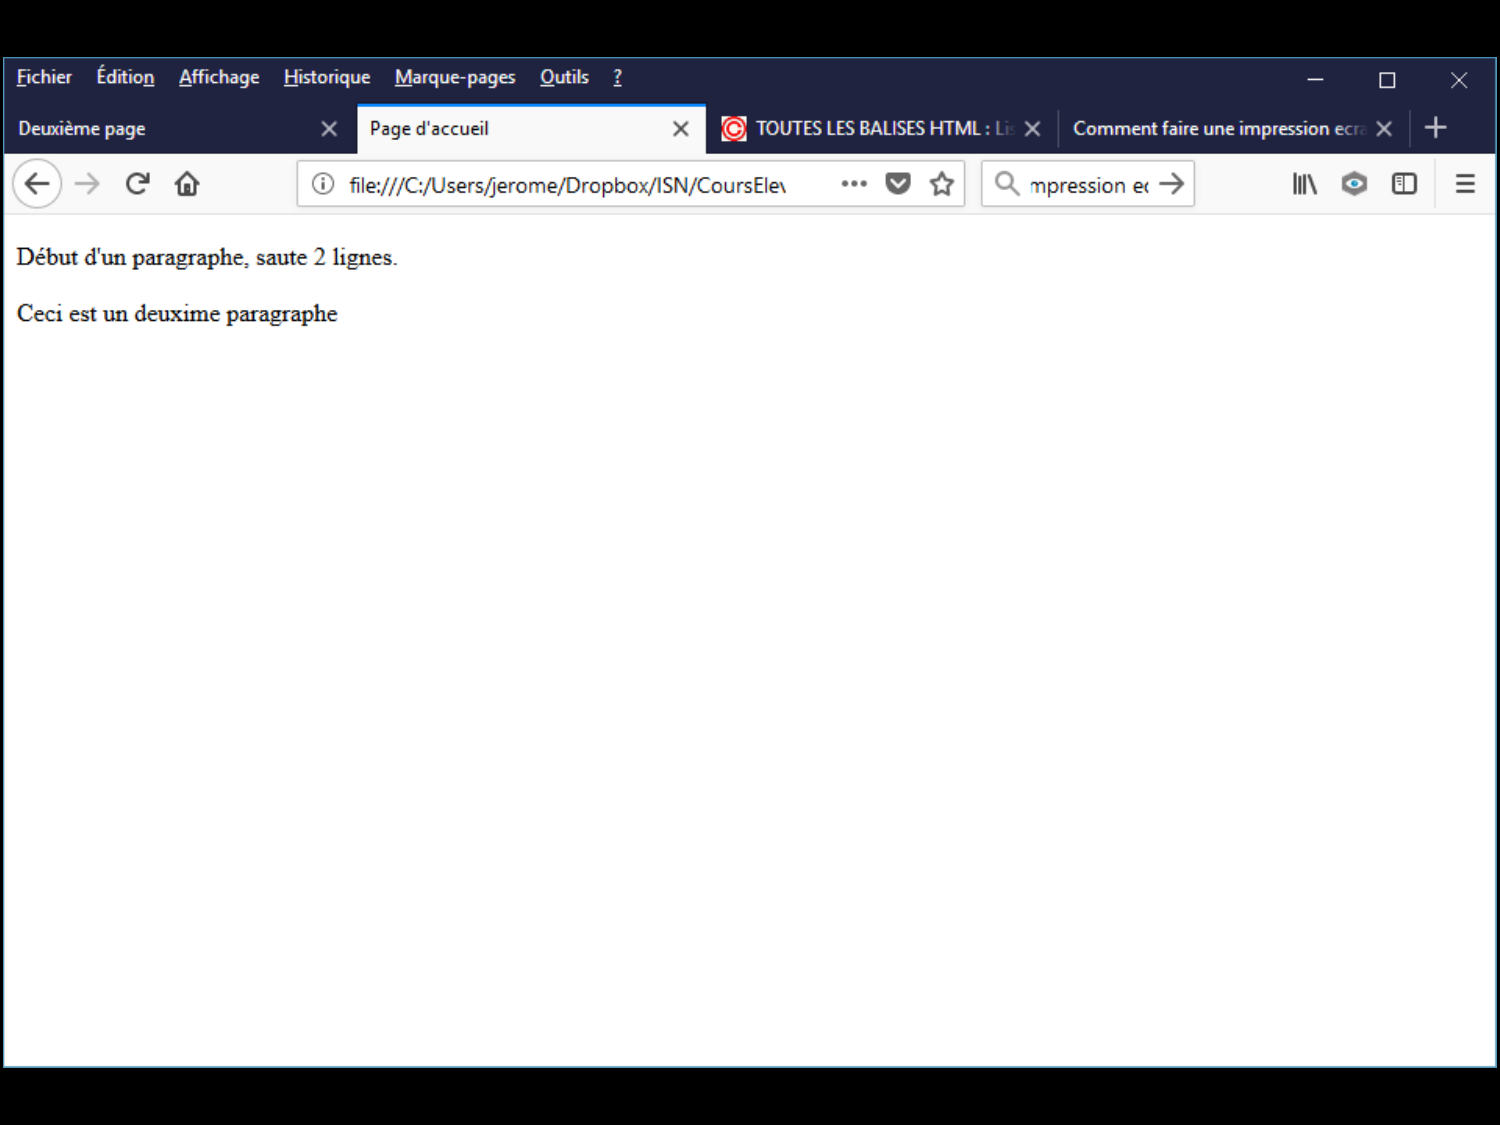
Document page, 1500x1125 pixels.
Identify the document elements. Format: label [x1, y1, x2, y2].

picture [2, 57, 1498, 1068]
